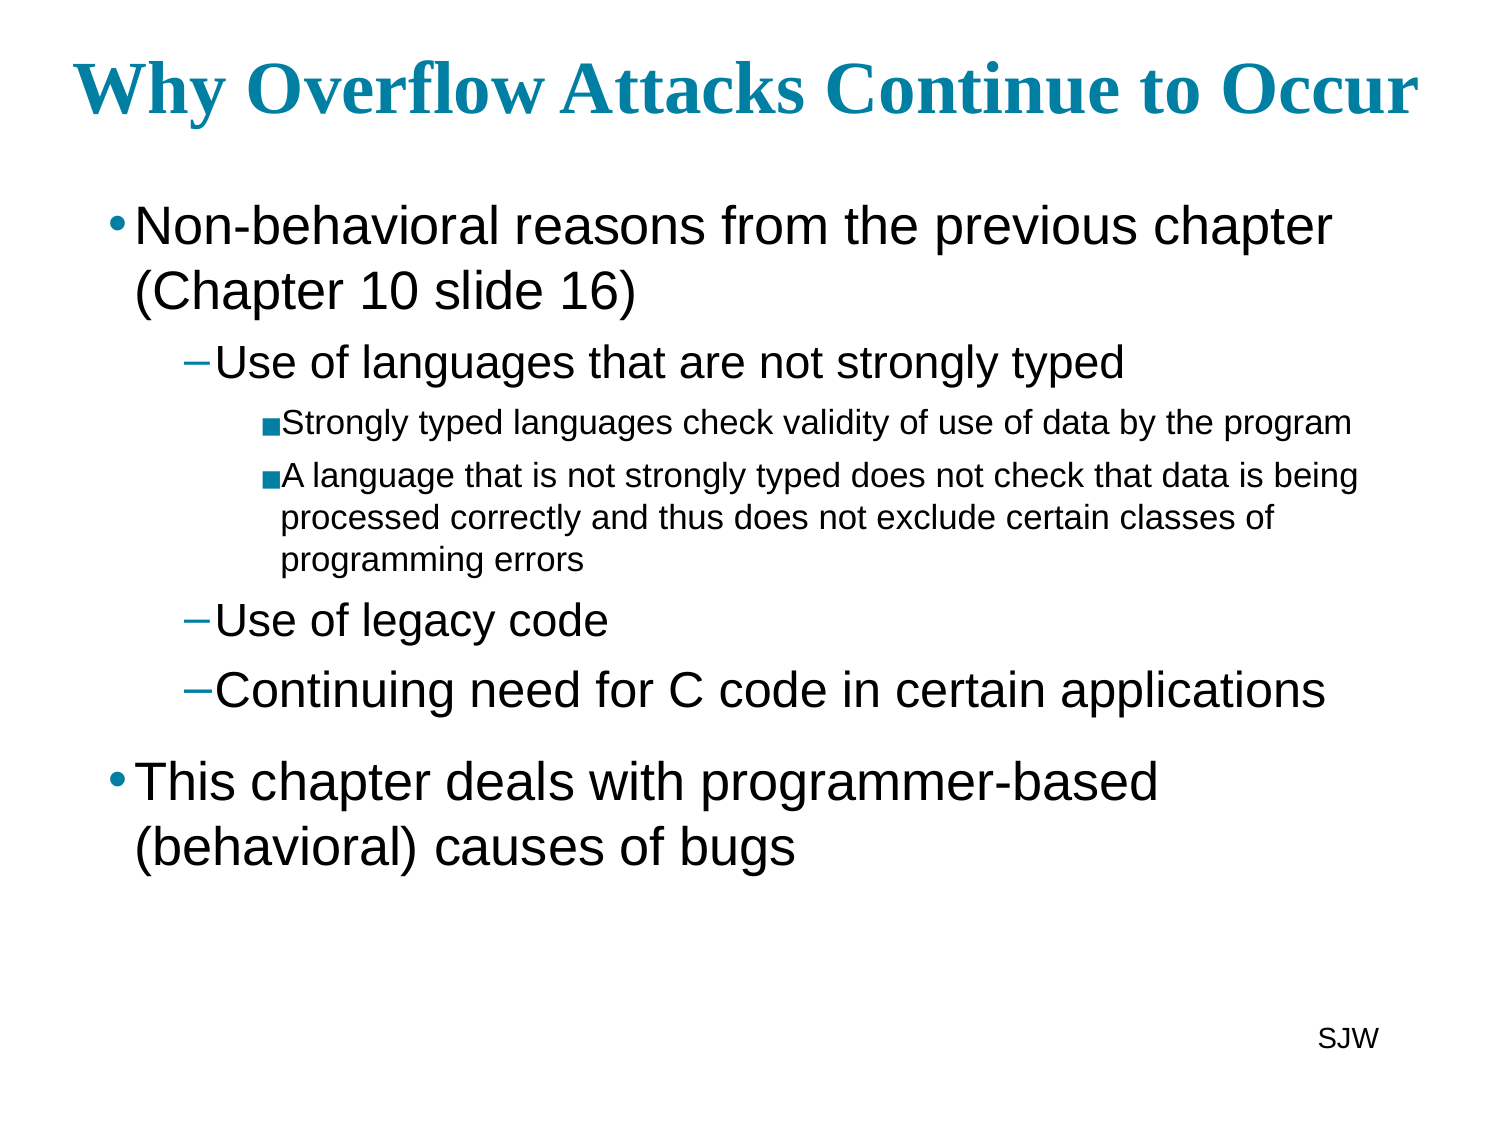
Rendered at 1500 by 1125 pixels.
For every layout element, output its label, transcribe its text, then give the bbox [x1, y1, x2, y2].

title Why Overflow Attacks Continue to Occur [72, 0, 1428, 181]
text_box SJW [1302, 1012, 1395, 1062]
list Non-behavioral reasons from the previous chapter (Chapter 10 slide 16) Use of languages that are not strongly typed Strongly typed languages check validity of use of data by the program A language that is not strongly typed does not check that data is being processed correctly and thus does not exclude certain classes of programming errors Use of legacy code Continuing need for C code in certain applications This chapter deals with programmer-based (behavioral) causes of bugs [77, 181, 1428, 902]
